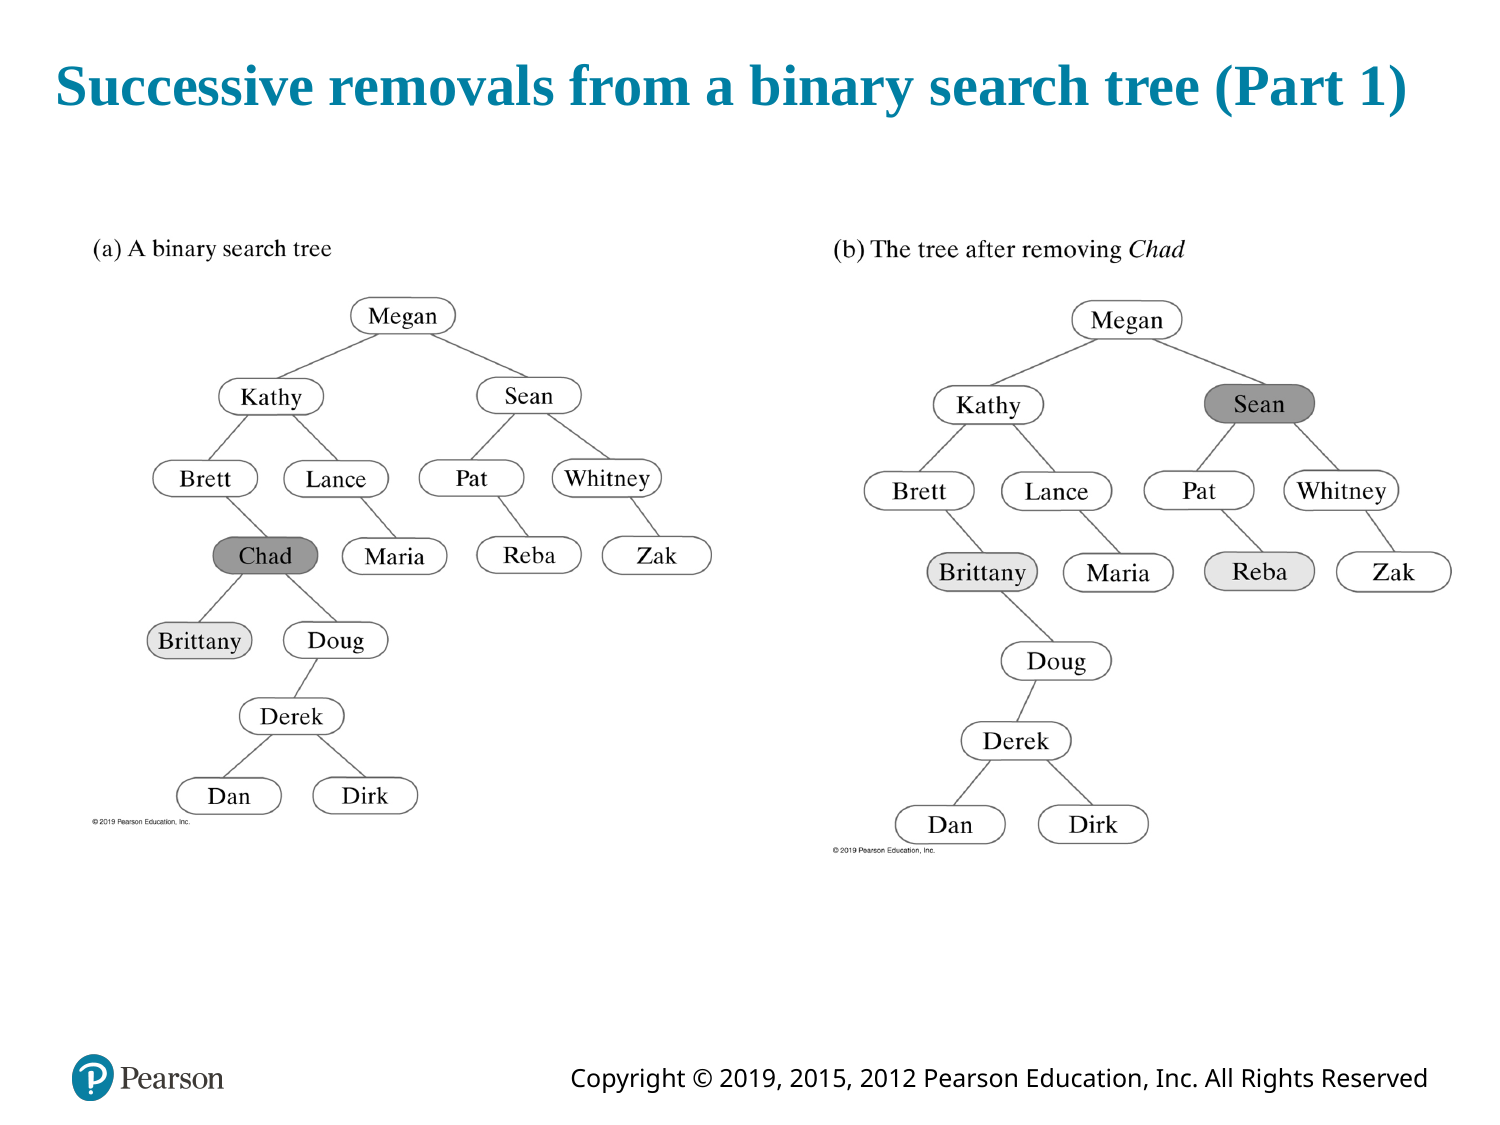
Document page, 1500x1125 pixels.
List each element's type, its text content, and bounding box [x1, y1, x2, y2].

picture [89, 235, 715, 829]
picture [72, 1087, 83, 1101]
picture [72, 1054, 88, 1070]
picture [829, 235, 1455, 858]
title Successive removals from a binary search tree (Part 1) [40, 15, 1438, 133]
picture [98, 1054, 224, 1101]
picture [80, 1063, 106, 1088]
